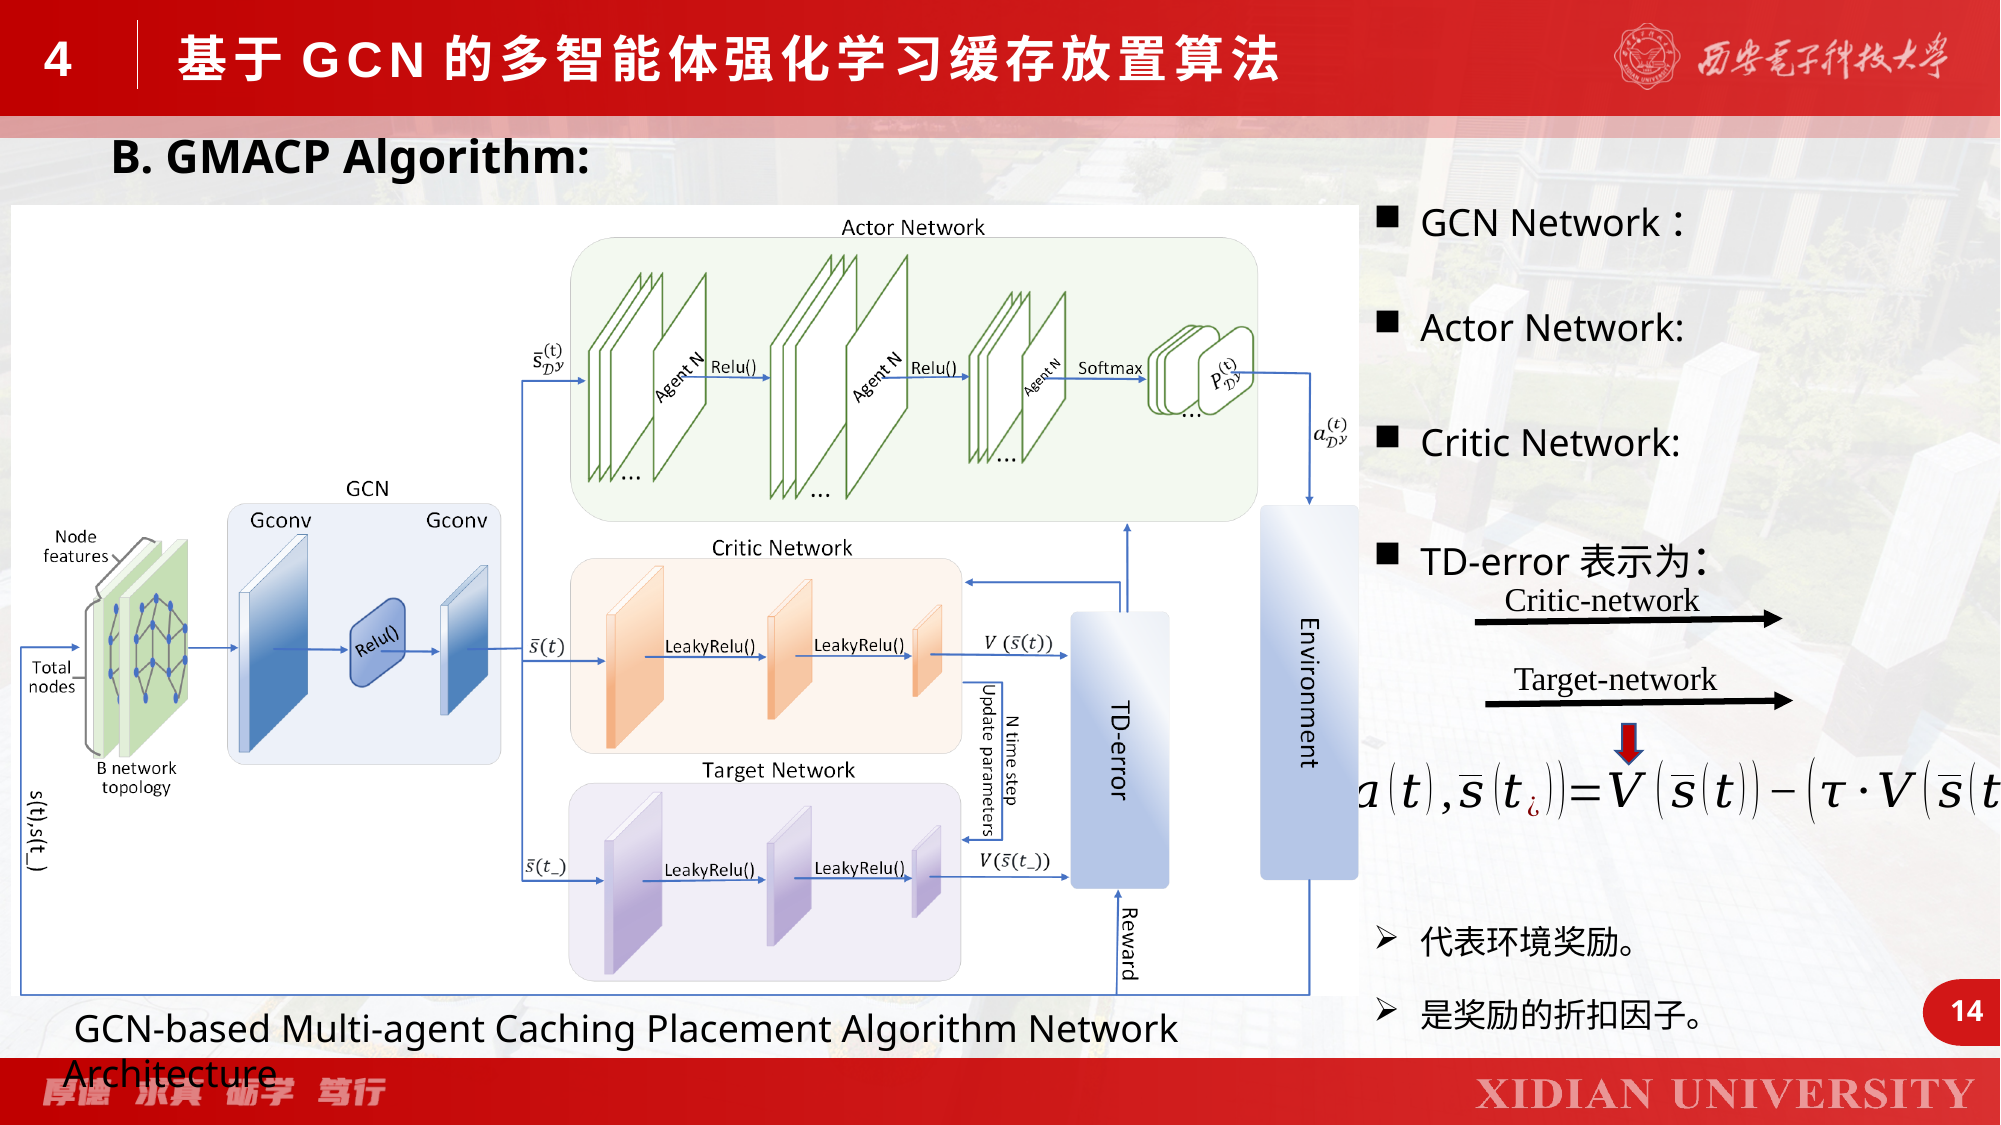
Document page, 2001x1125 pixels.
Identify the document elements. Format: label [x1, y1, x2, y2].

text_box [1485, 700, 1794, 705]
picture [11, 205, 1359, 996]
text_box [0, 0, 2000, 1125]
text_box [21, 22, 1975, 1125]
text_box [1474, 618, 1783, 623]
